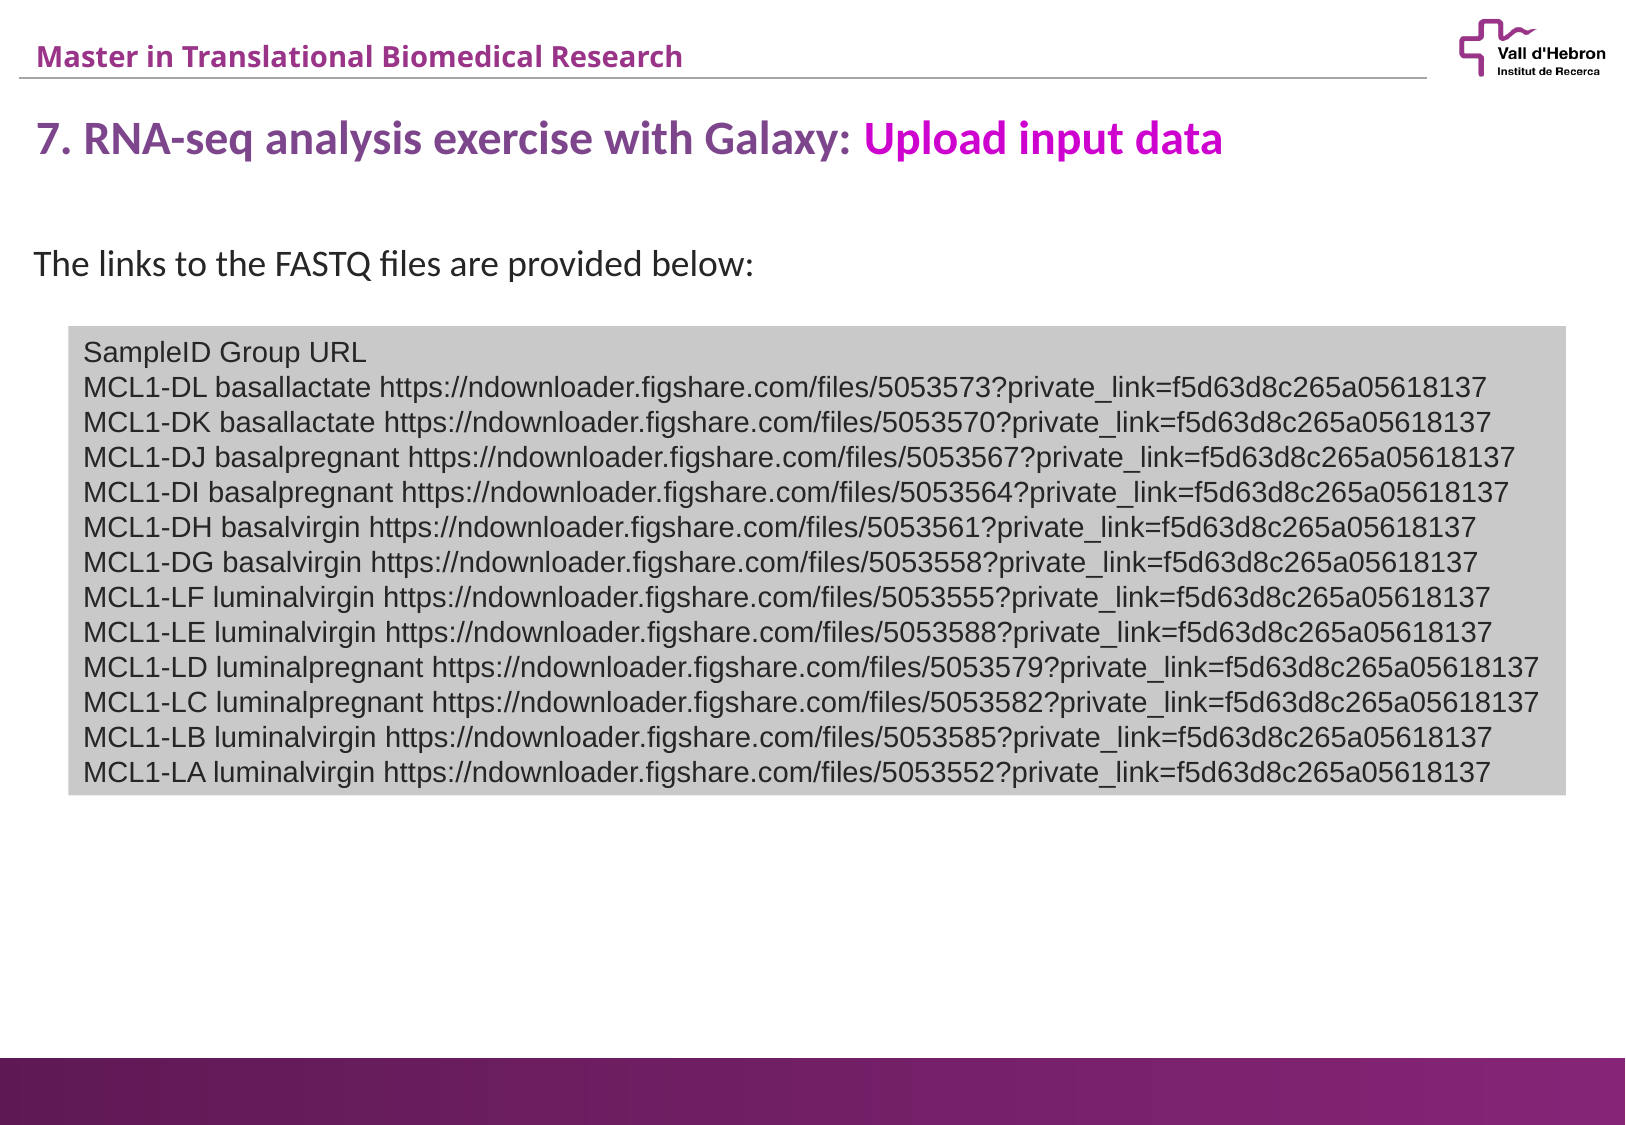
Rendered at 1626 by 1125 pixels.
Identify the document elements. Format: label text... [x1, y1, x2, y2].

picture [1458, 18, 1606, 77]
text_box SampleID Group URL MCL1-DL basallactate https://ndownloader.figshare.com/files/5053573?private_link=f5d63d8c265a05618137 MCL1-DK basallactate https://ndownloader.figshare.com/files/5053570?private_link=f5d63d8c265a05618137 MCL1-DJ basalpregnant https://ndownloader.figshare.com/files/5053567?private_link=f5d63d8c265a05618137 MCL1-DI basalpregnant https://ndownloader.figshare.com/files/5053564?private_link=f5d63d8c265a05618137 MCL1-DH basalvirgin https://ndownloader.figshare.com/files/5053561?private_link=f5d63d8c265a05618137 MCL1-DG basalvirgin https://ndownloader.figshare.com/files/5053558?private_link=f5d63d8c265a05618137 MCL1-LF luminalvirgin https://ndownloader.figshare.com/files/5053555?private_link=f5d63d8c265a05618137 MCL1-LE luminalvirgin https://ndownloader.figshare.com/files/5053588?private_link=f5d63d8c265a05618137 MCL1-LD luminalpregnant https://ndownloader.figshare.com/files/5053579?private_link=f5d63d8c265a05618137 MCL1-LC luminalpregnant https://ndownloader.figshare.com/files/5053582?private_link=f5d63d8c265a05618137 MCL1-LB luminalvirgin https://ndownloader.figshare.com/files/5053585?private_link=f5d63d8c265a05618137 MCL1-LA luminalvirgin https://ndownloader.figshare.com/files/5053552?private_link=f5d63d8c265a05618137 [68, 326, 1566, 796]
text_box The links to the FASTQ files are provided below: [18, 231, 1625, 292]
text_box 7. RNA-seq analysis exercise with Galaxy: Upload input data [21, 99, 1569, 172]
